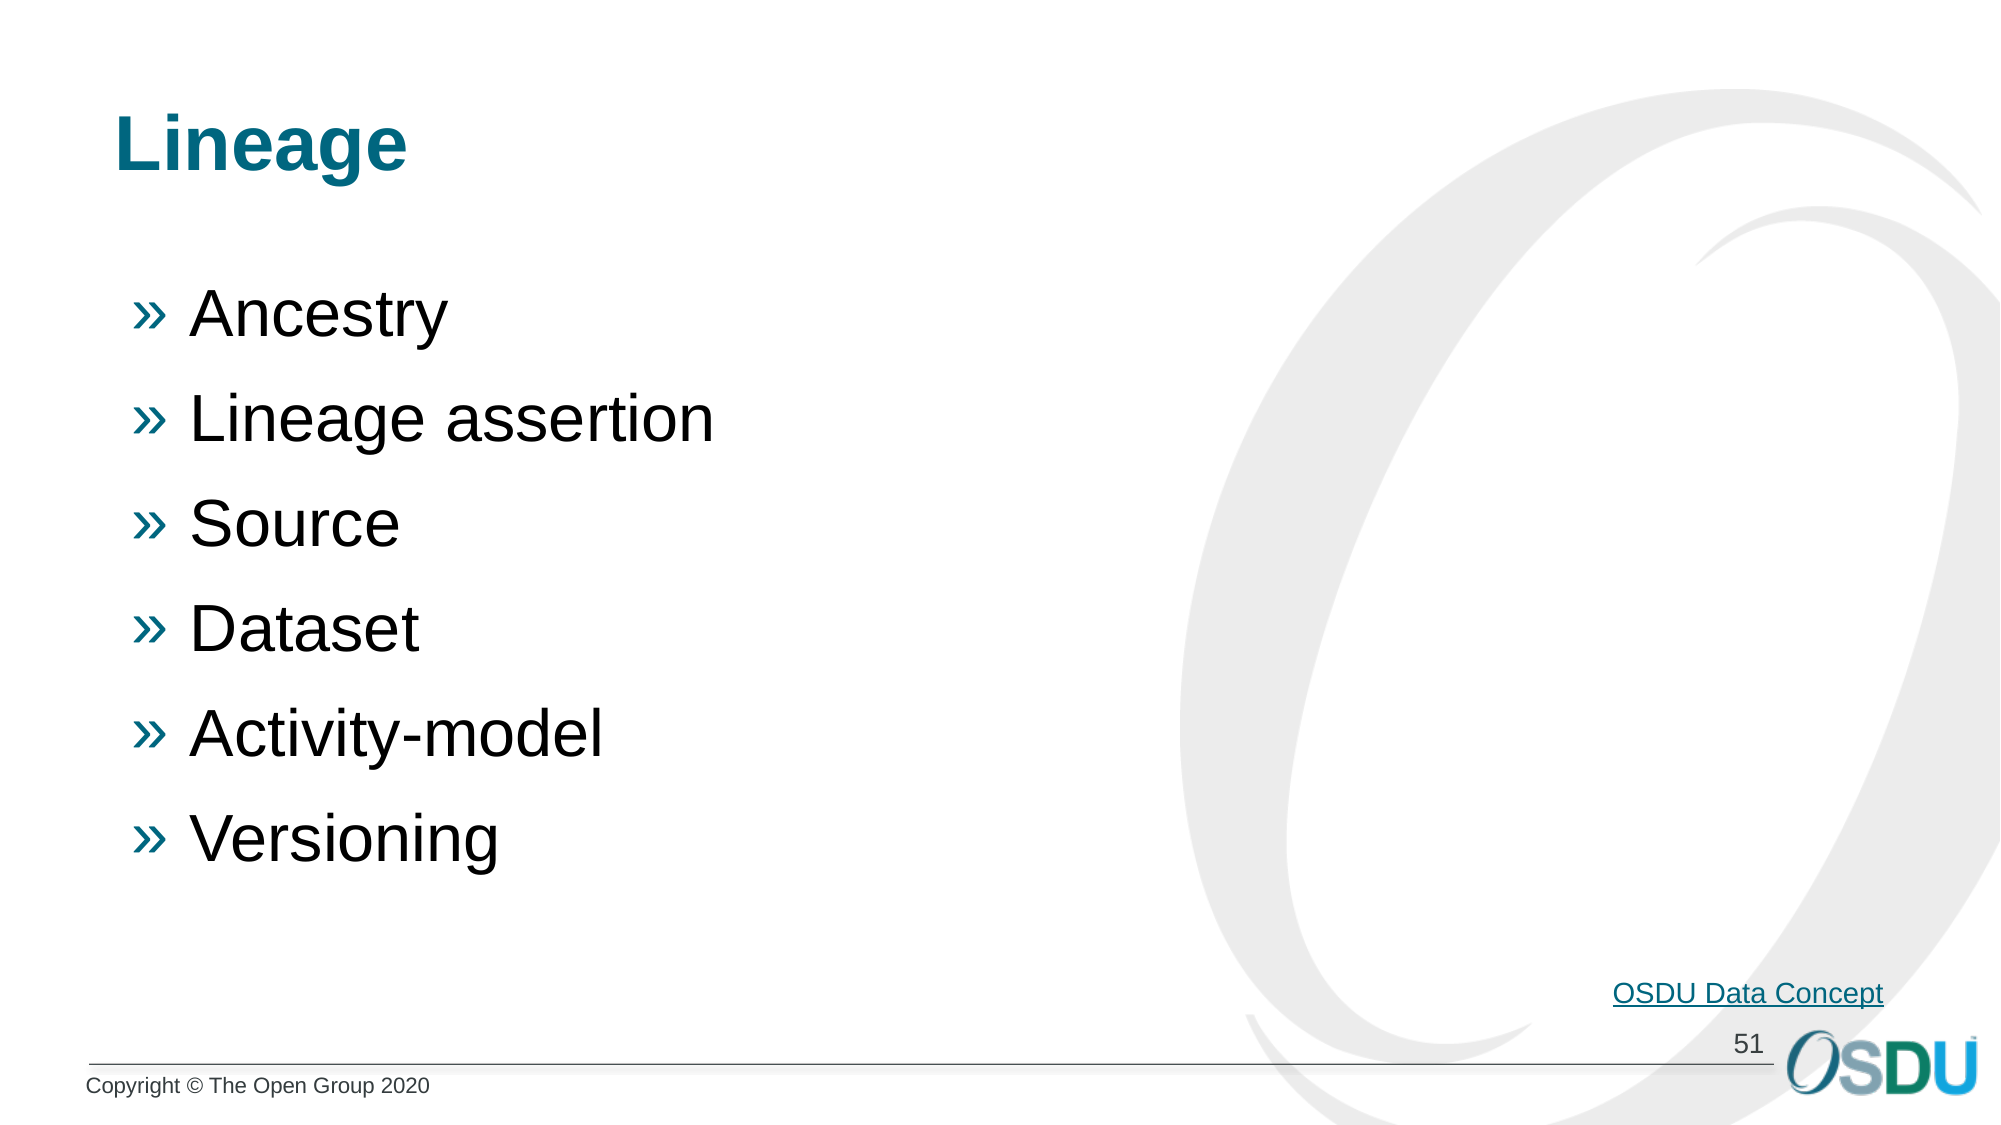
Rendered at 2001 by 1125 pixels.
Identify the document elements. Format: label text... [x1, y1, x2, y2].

text_box OSDU Data Concept [1597, 967, 1899, 1017]
list Ancestry Lineage assertion Source Dataset Activity-model Versioning [99, 262, 1900, 1005]
picture [1782, 1078, 1983, 1105]
title Lineage [99, 45, 1900, 233]
slide_number 51 [1515, 1017, 1983, 1078]
